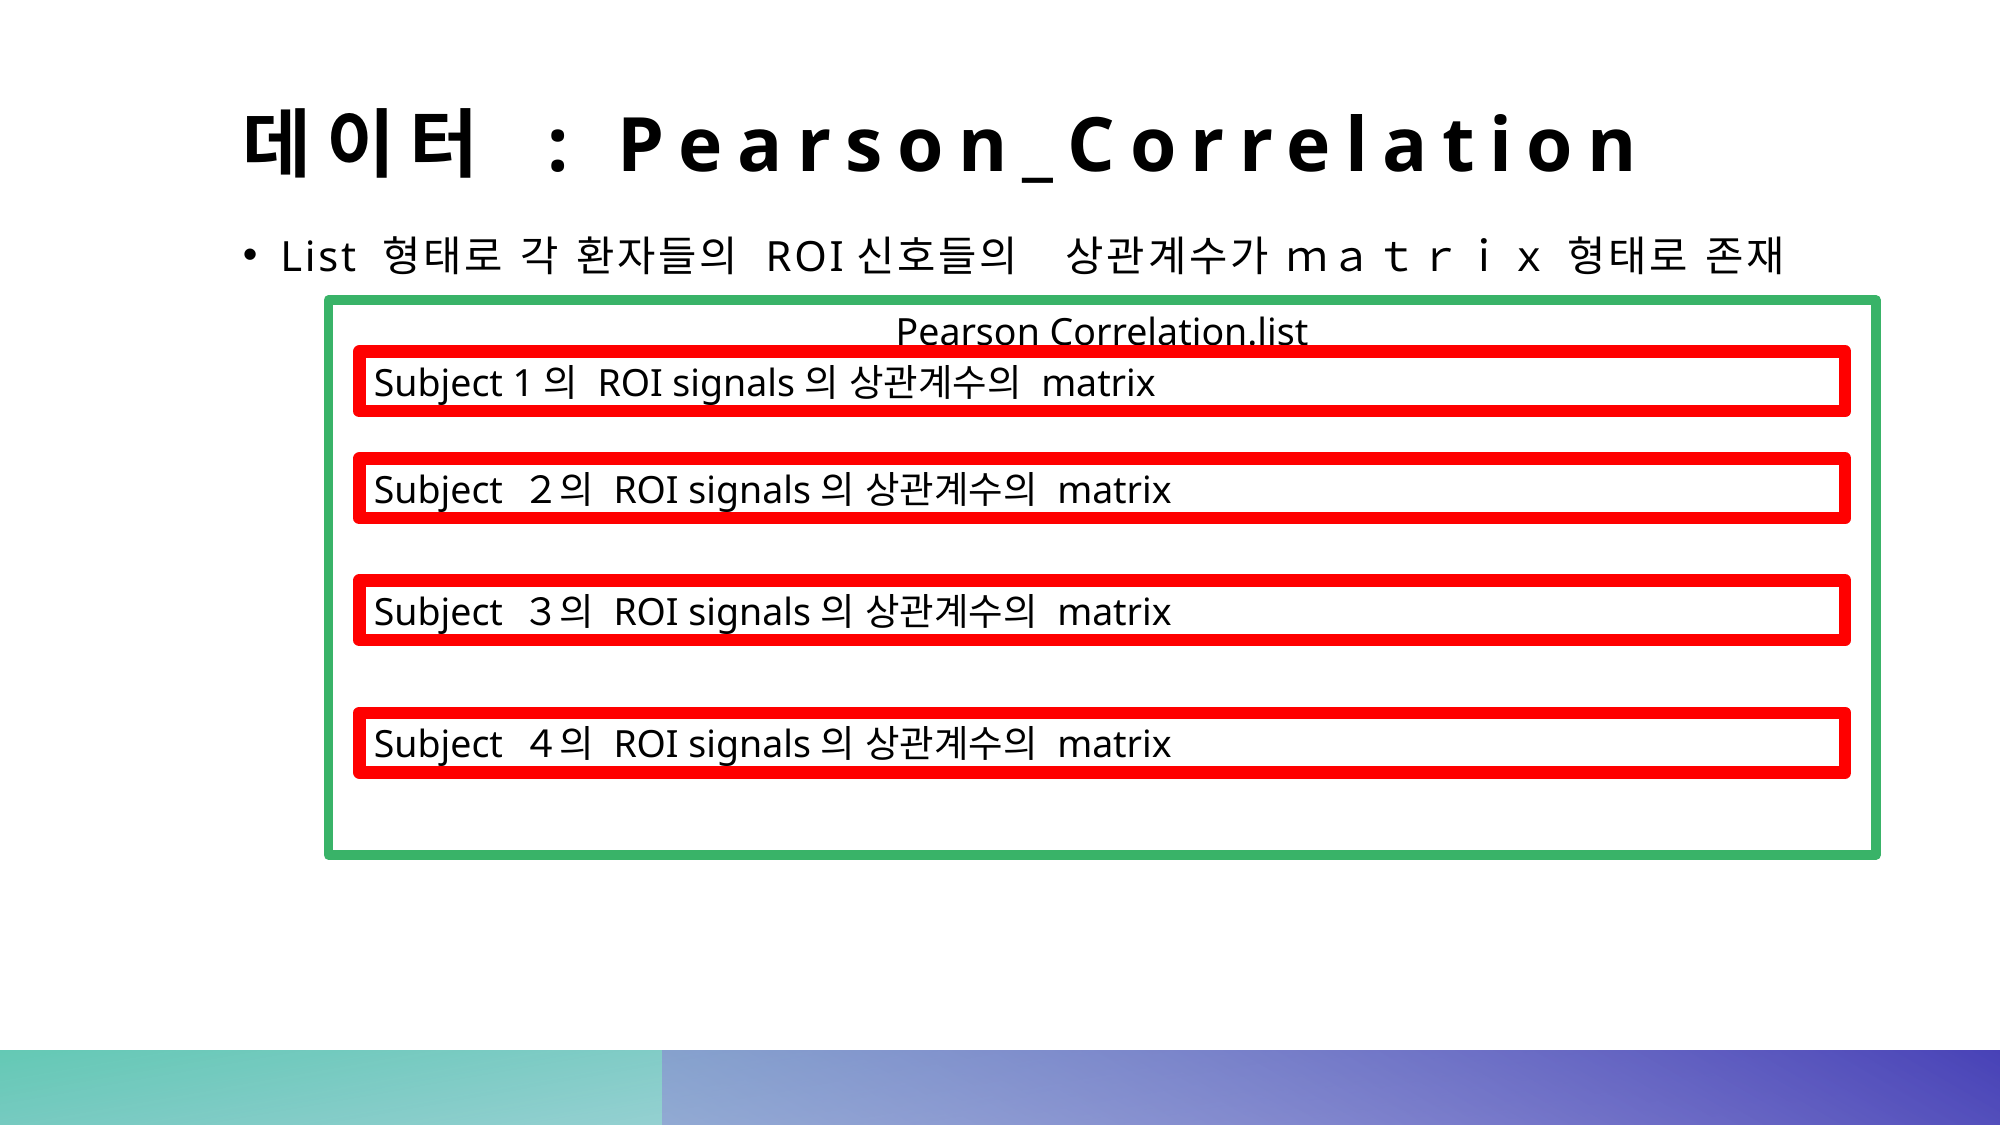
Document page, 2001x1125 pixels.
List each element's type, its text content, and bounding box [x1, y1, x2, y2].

list List 형태로 각 환자들의 ROI신호들의 상관계수가 ｍａｔｒｉｘ 형태로 존재 [225, 201, 1905, 996]
text_box Subject ２의 ROI signals의 상관계수의 matrix [359, 458, 1846, 519]
text_box Subject 1의 ROI signals의 상관계수의 matrix [359, 351, 1846, 412]
text_box Subject ４의 ROI signals의 상관계수의 matrix [359, 712, 1846, 773]
text_box Subject ３의 ROI signals의 상관계수의 matrix [359, 580, 1846, 641]
title 데이터 : Pearson_Correlation [225, 0, 1905, 201]
text_box Pearson Correlation.list [328, 300, 1877, 855]
